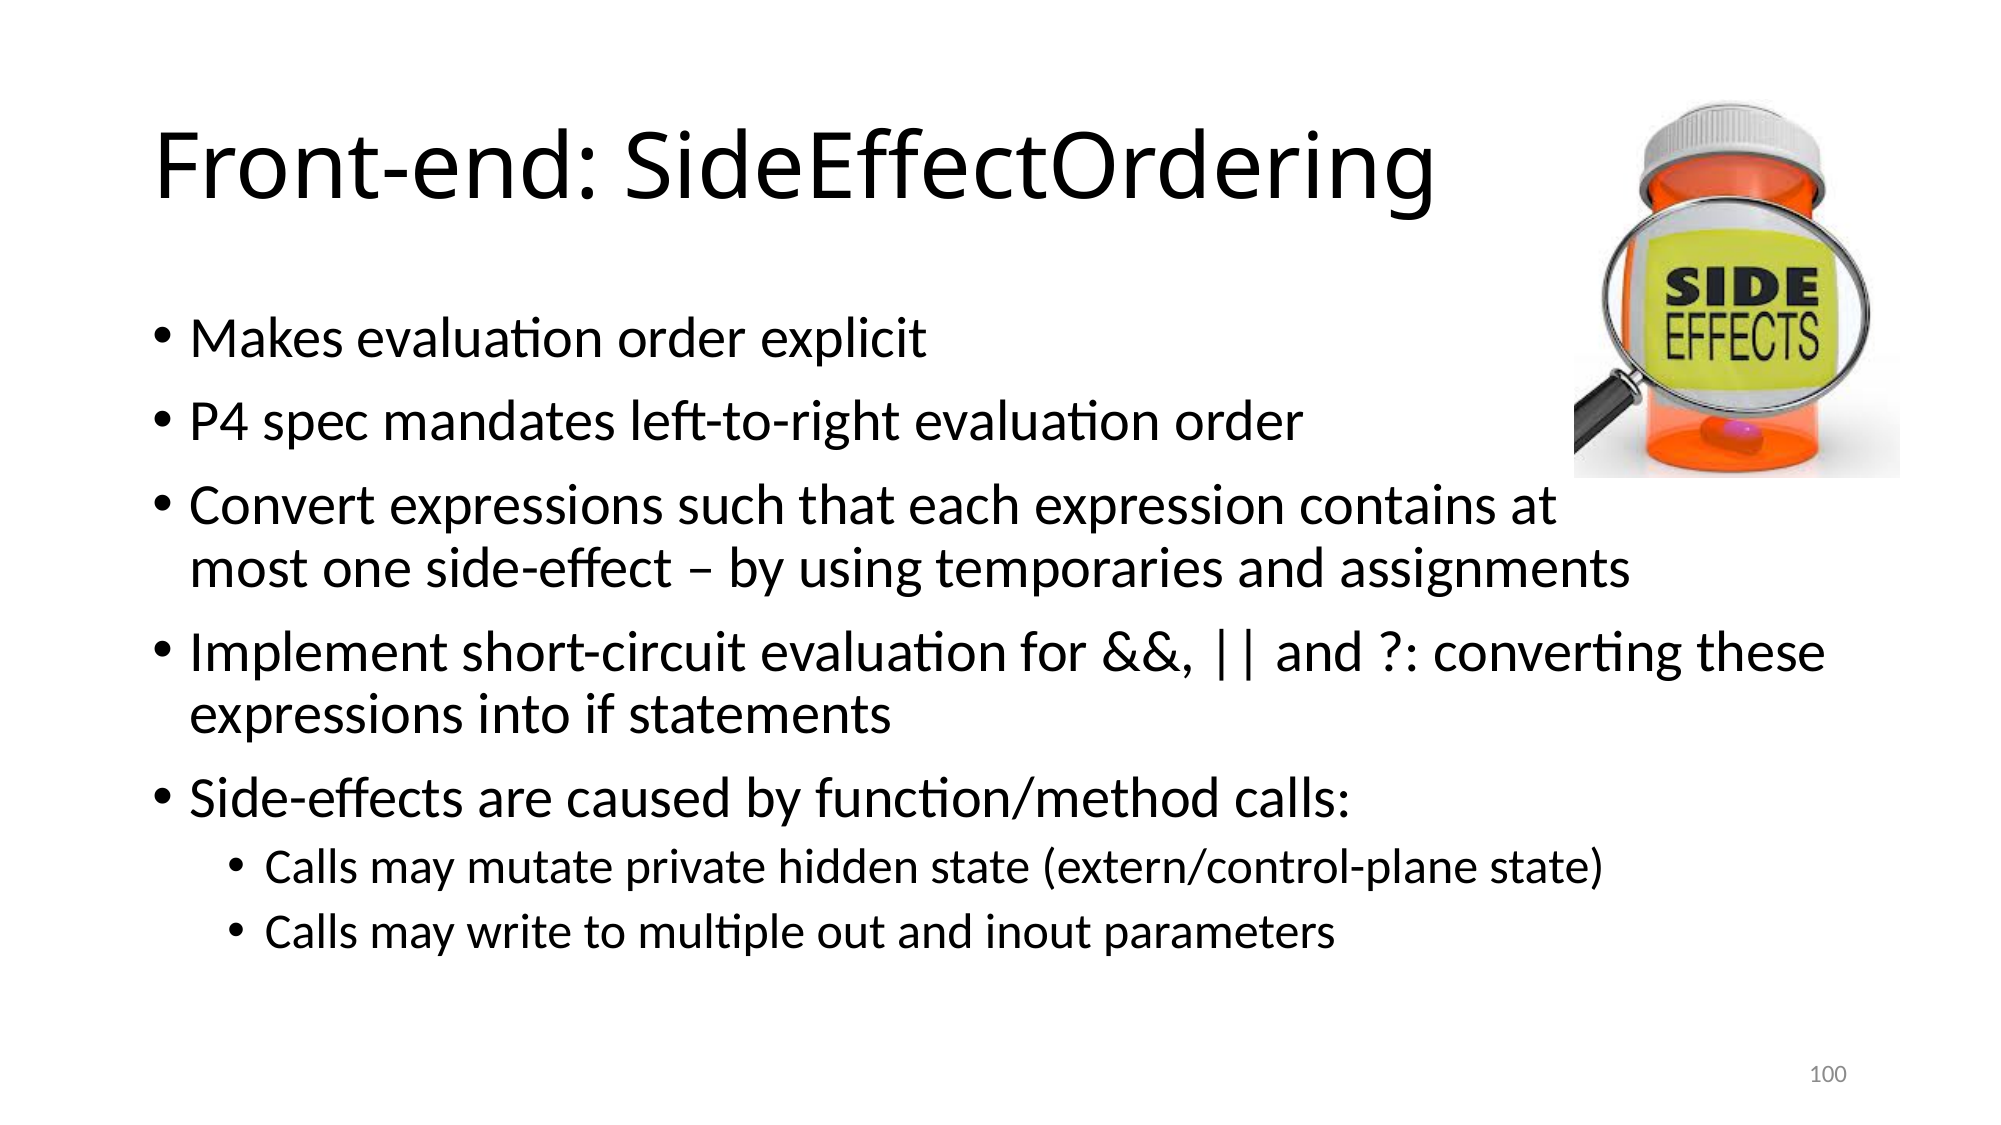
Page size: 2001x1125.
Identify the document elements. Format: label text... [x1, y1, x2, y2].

title Front-end: SideEffectOrdering [137, 59, 1863, 278]
picture [1574, 99, 1900, 478]
list Makes evaluation order explicit P4 spec mandates left-to-right evaluation order Convert expressions such that each expression contains at most one side-effect – by using temporaries and assignments Implement short-circuit evaluation for &&, || and ?: converting these expressions into if statements Side-effects are caused by function/method calls: Calls may mutate private hidden state (extern/control-plane state) Calls may write to multiple out and inout parameters [137, 299, 1863, 1014]
slide_number 100 [1412, 1042, 1863, 1103]
